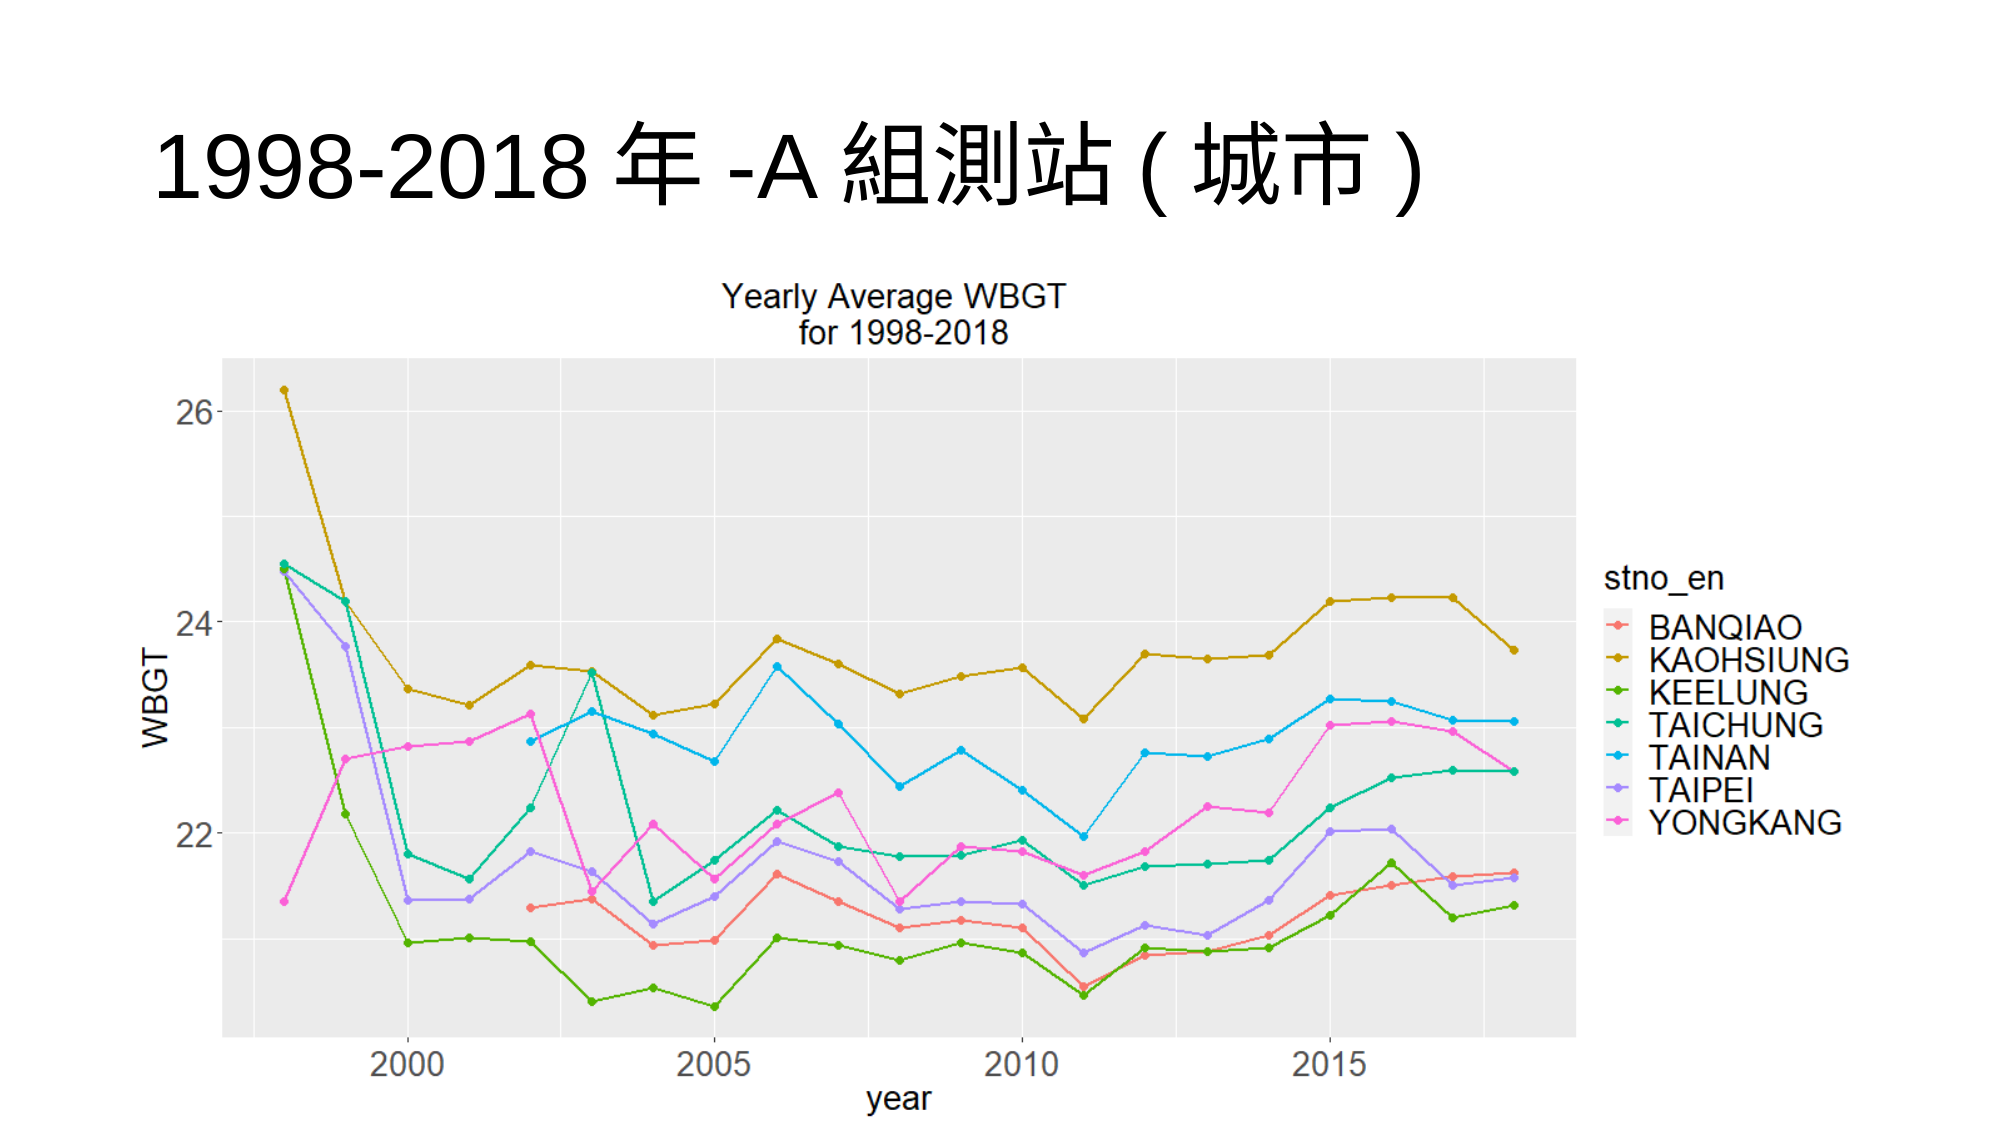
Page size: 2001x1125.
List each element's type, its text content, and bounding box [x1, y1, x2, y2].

title 1998-2018年-A組測站(城市) [137, 59, 1863, 272]
picture [131, 272, 1869, 1125]
